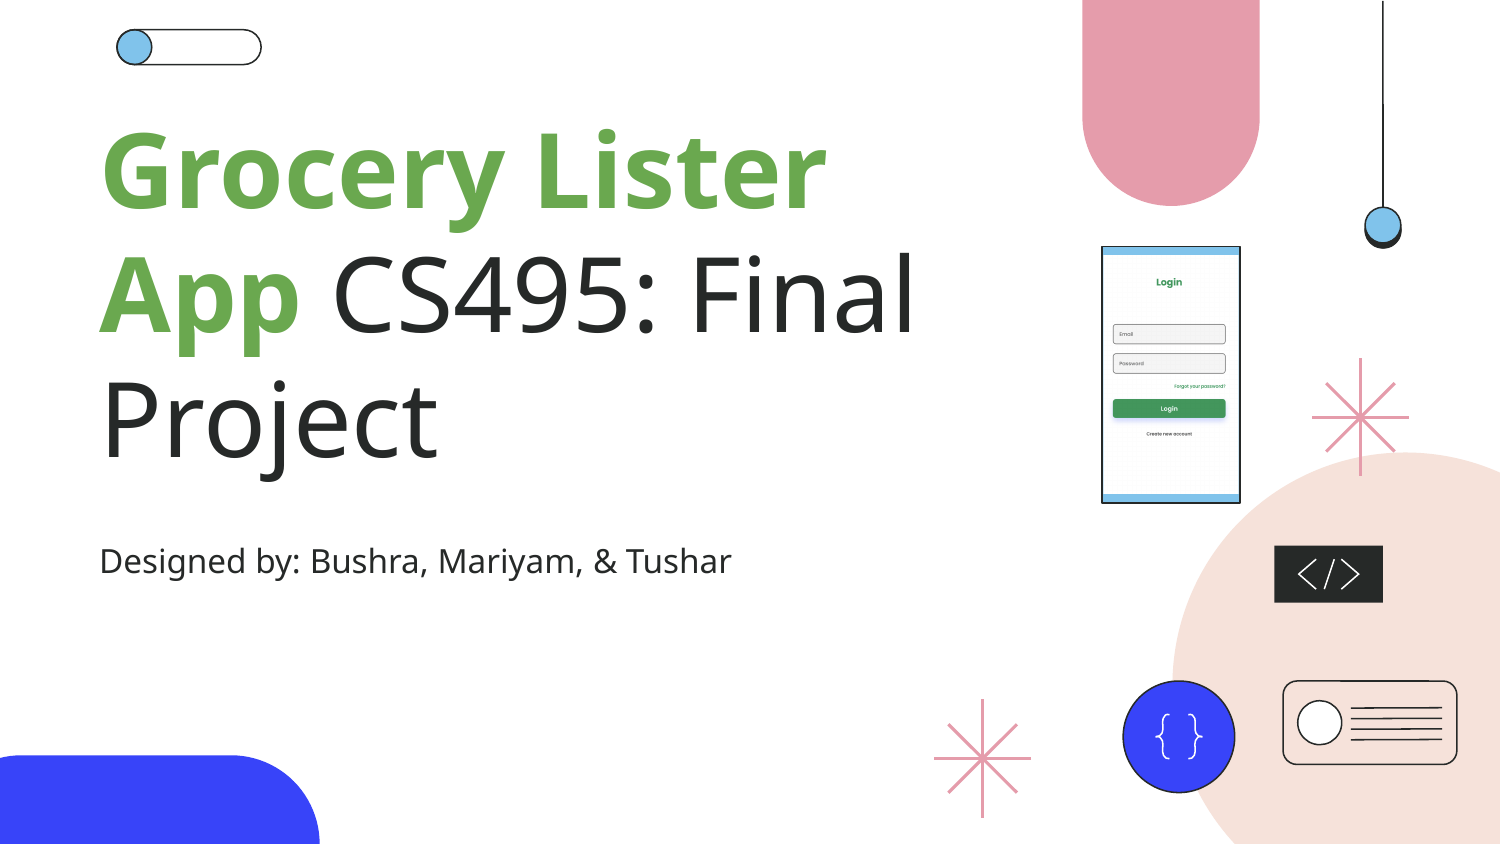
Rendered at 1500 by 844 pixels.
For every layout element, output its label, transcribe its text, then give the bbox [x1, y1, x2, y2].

text_box [1082, 0, 1260, 206]
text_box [933, 246, 1458, 818]
picture [1103, 255, 1240, 494]
title Grocery Lister App CS495: Final Project [84, 205, 1072, 494]
subtitle Designed by: Bushra, Mariyam, & Tushar [84, 525, 928, 638]
